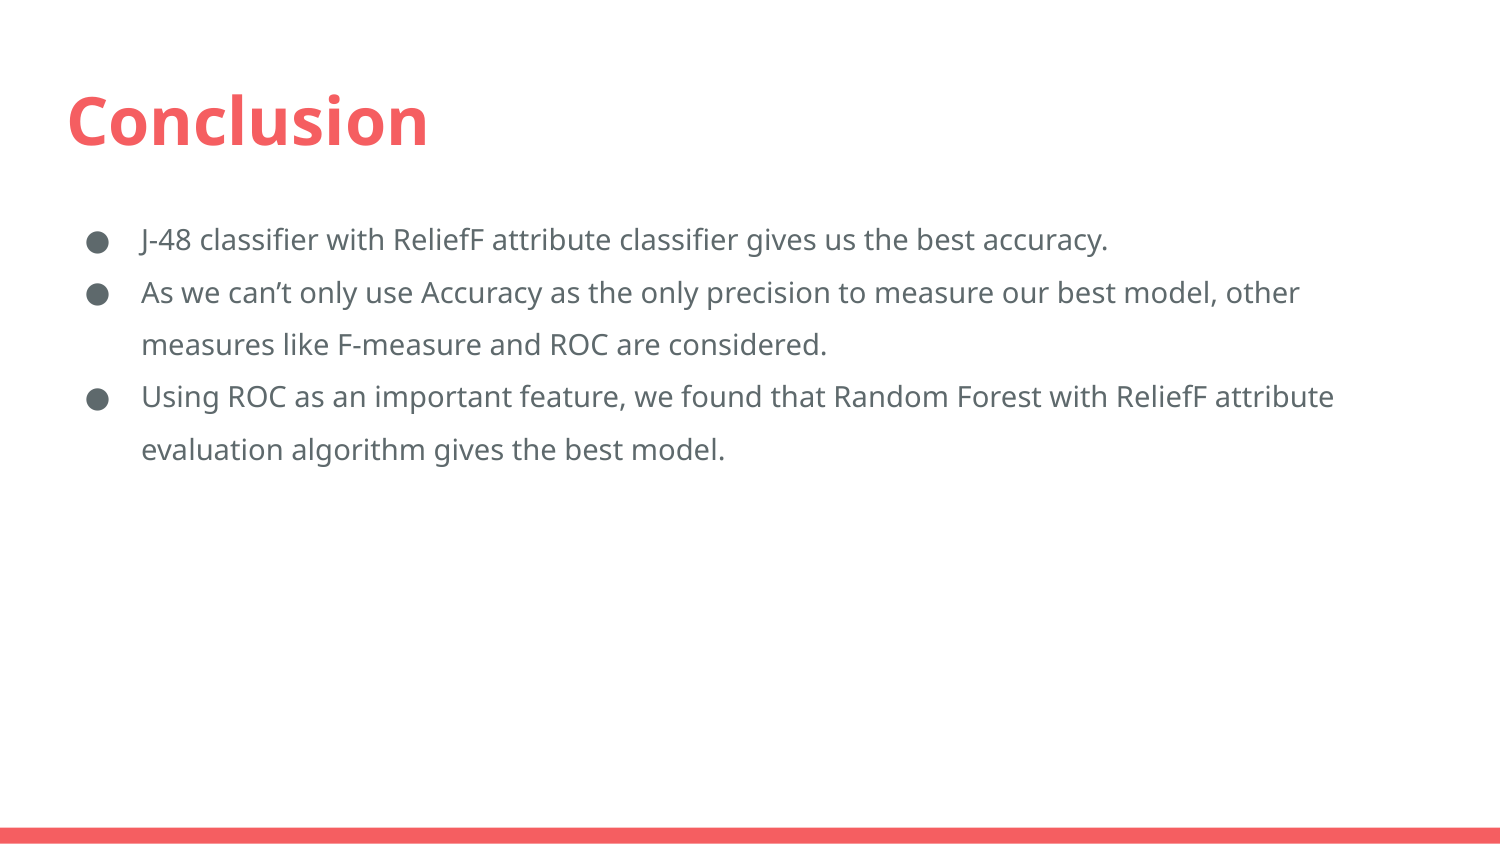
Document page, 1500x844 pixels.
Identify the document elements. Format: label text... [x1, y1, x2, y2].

list J-48 classifier with ReliefF attribute classifier gives us the best accuracy. As we can’t only use Accuracy as the only precision to measure our best model, other measures like F-measure and ROC are considered. Using ROC as an important feature, we found that Random Forest with ReliefF attribute evaluation algorithm gives the best model. [51, 189, 1449, 750]
title Conclusion [51, 64, 1449, 167]
